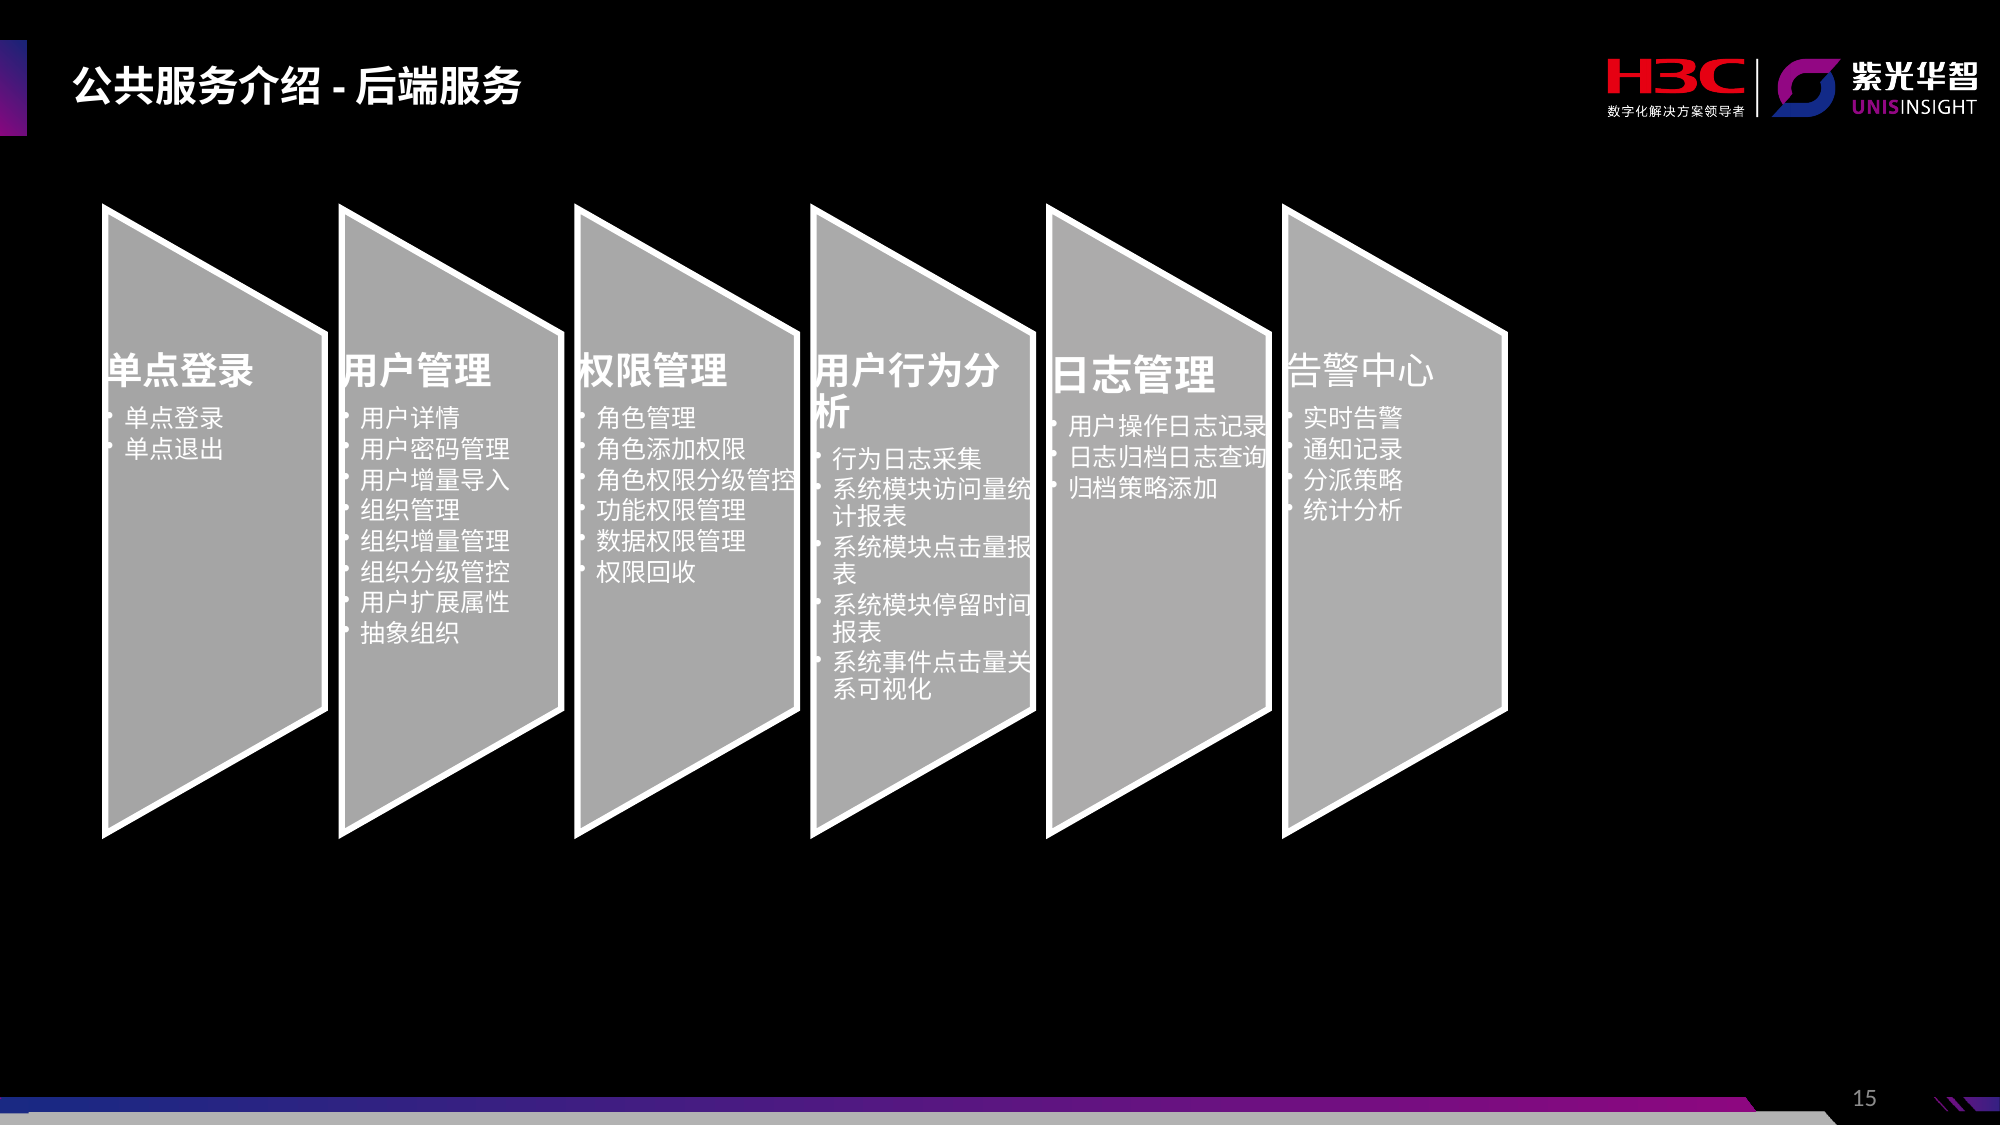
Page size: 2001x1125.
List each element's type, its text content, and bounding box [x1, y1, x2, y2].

picture [1722, 52, 1982, 123]
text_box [105, 208, 1895, 1043]
title 公共服务介绍-后端服务 [57, 40, 1722, 136]
picture [0, 1097, 2000, 1125]
